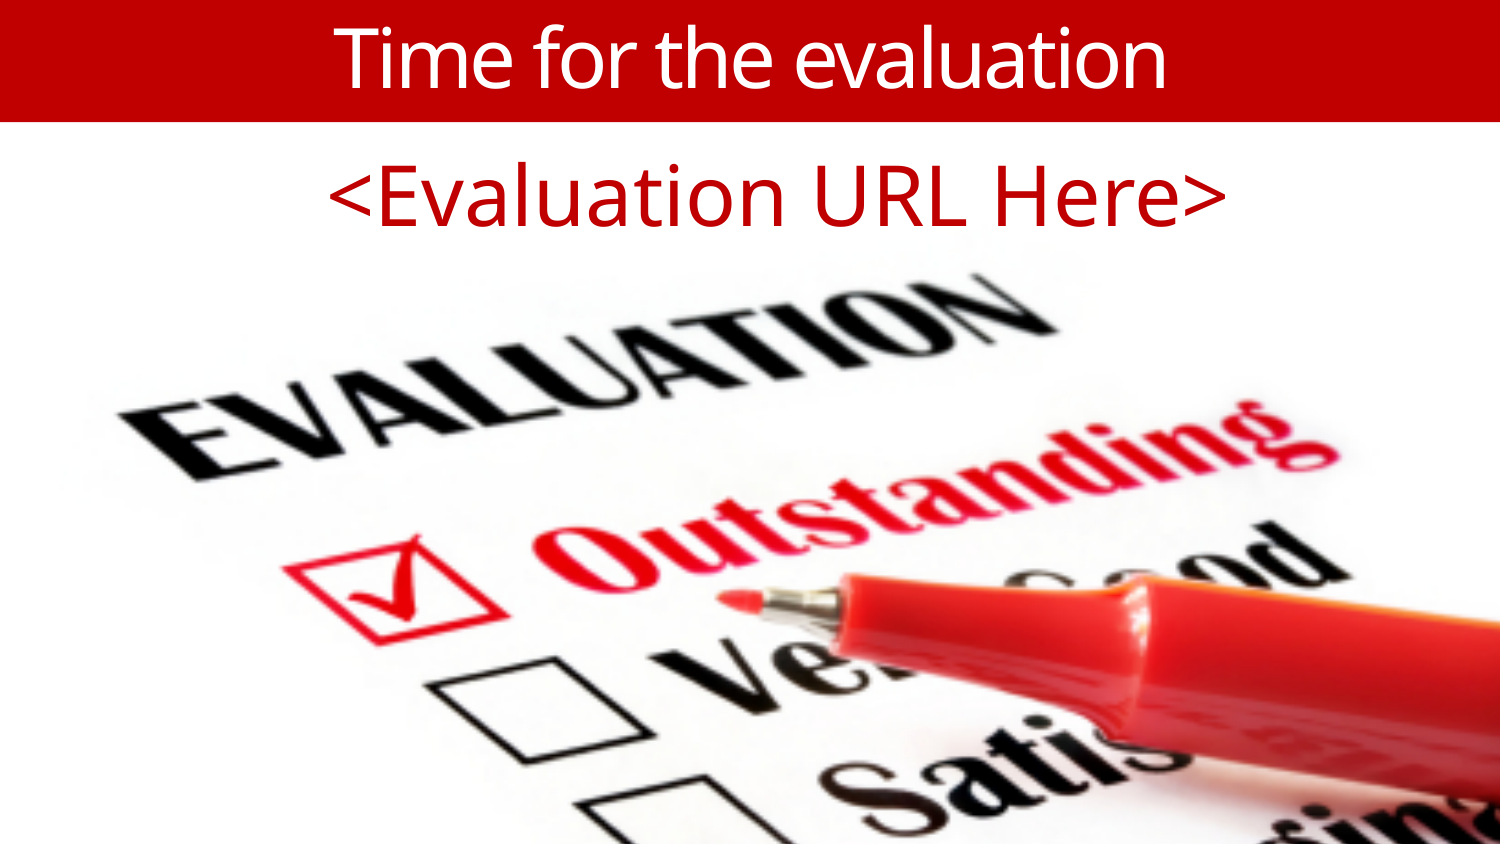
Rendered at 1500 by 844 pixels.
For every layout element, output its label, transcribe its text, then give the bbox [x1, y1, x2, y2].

picture [0, 87, 1500, 844]
title Time for the evaluation [0, 0, 1500, 87]
